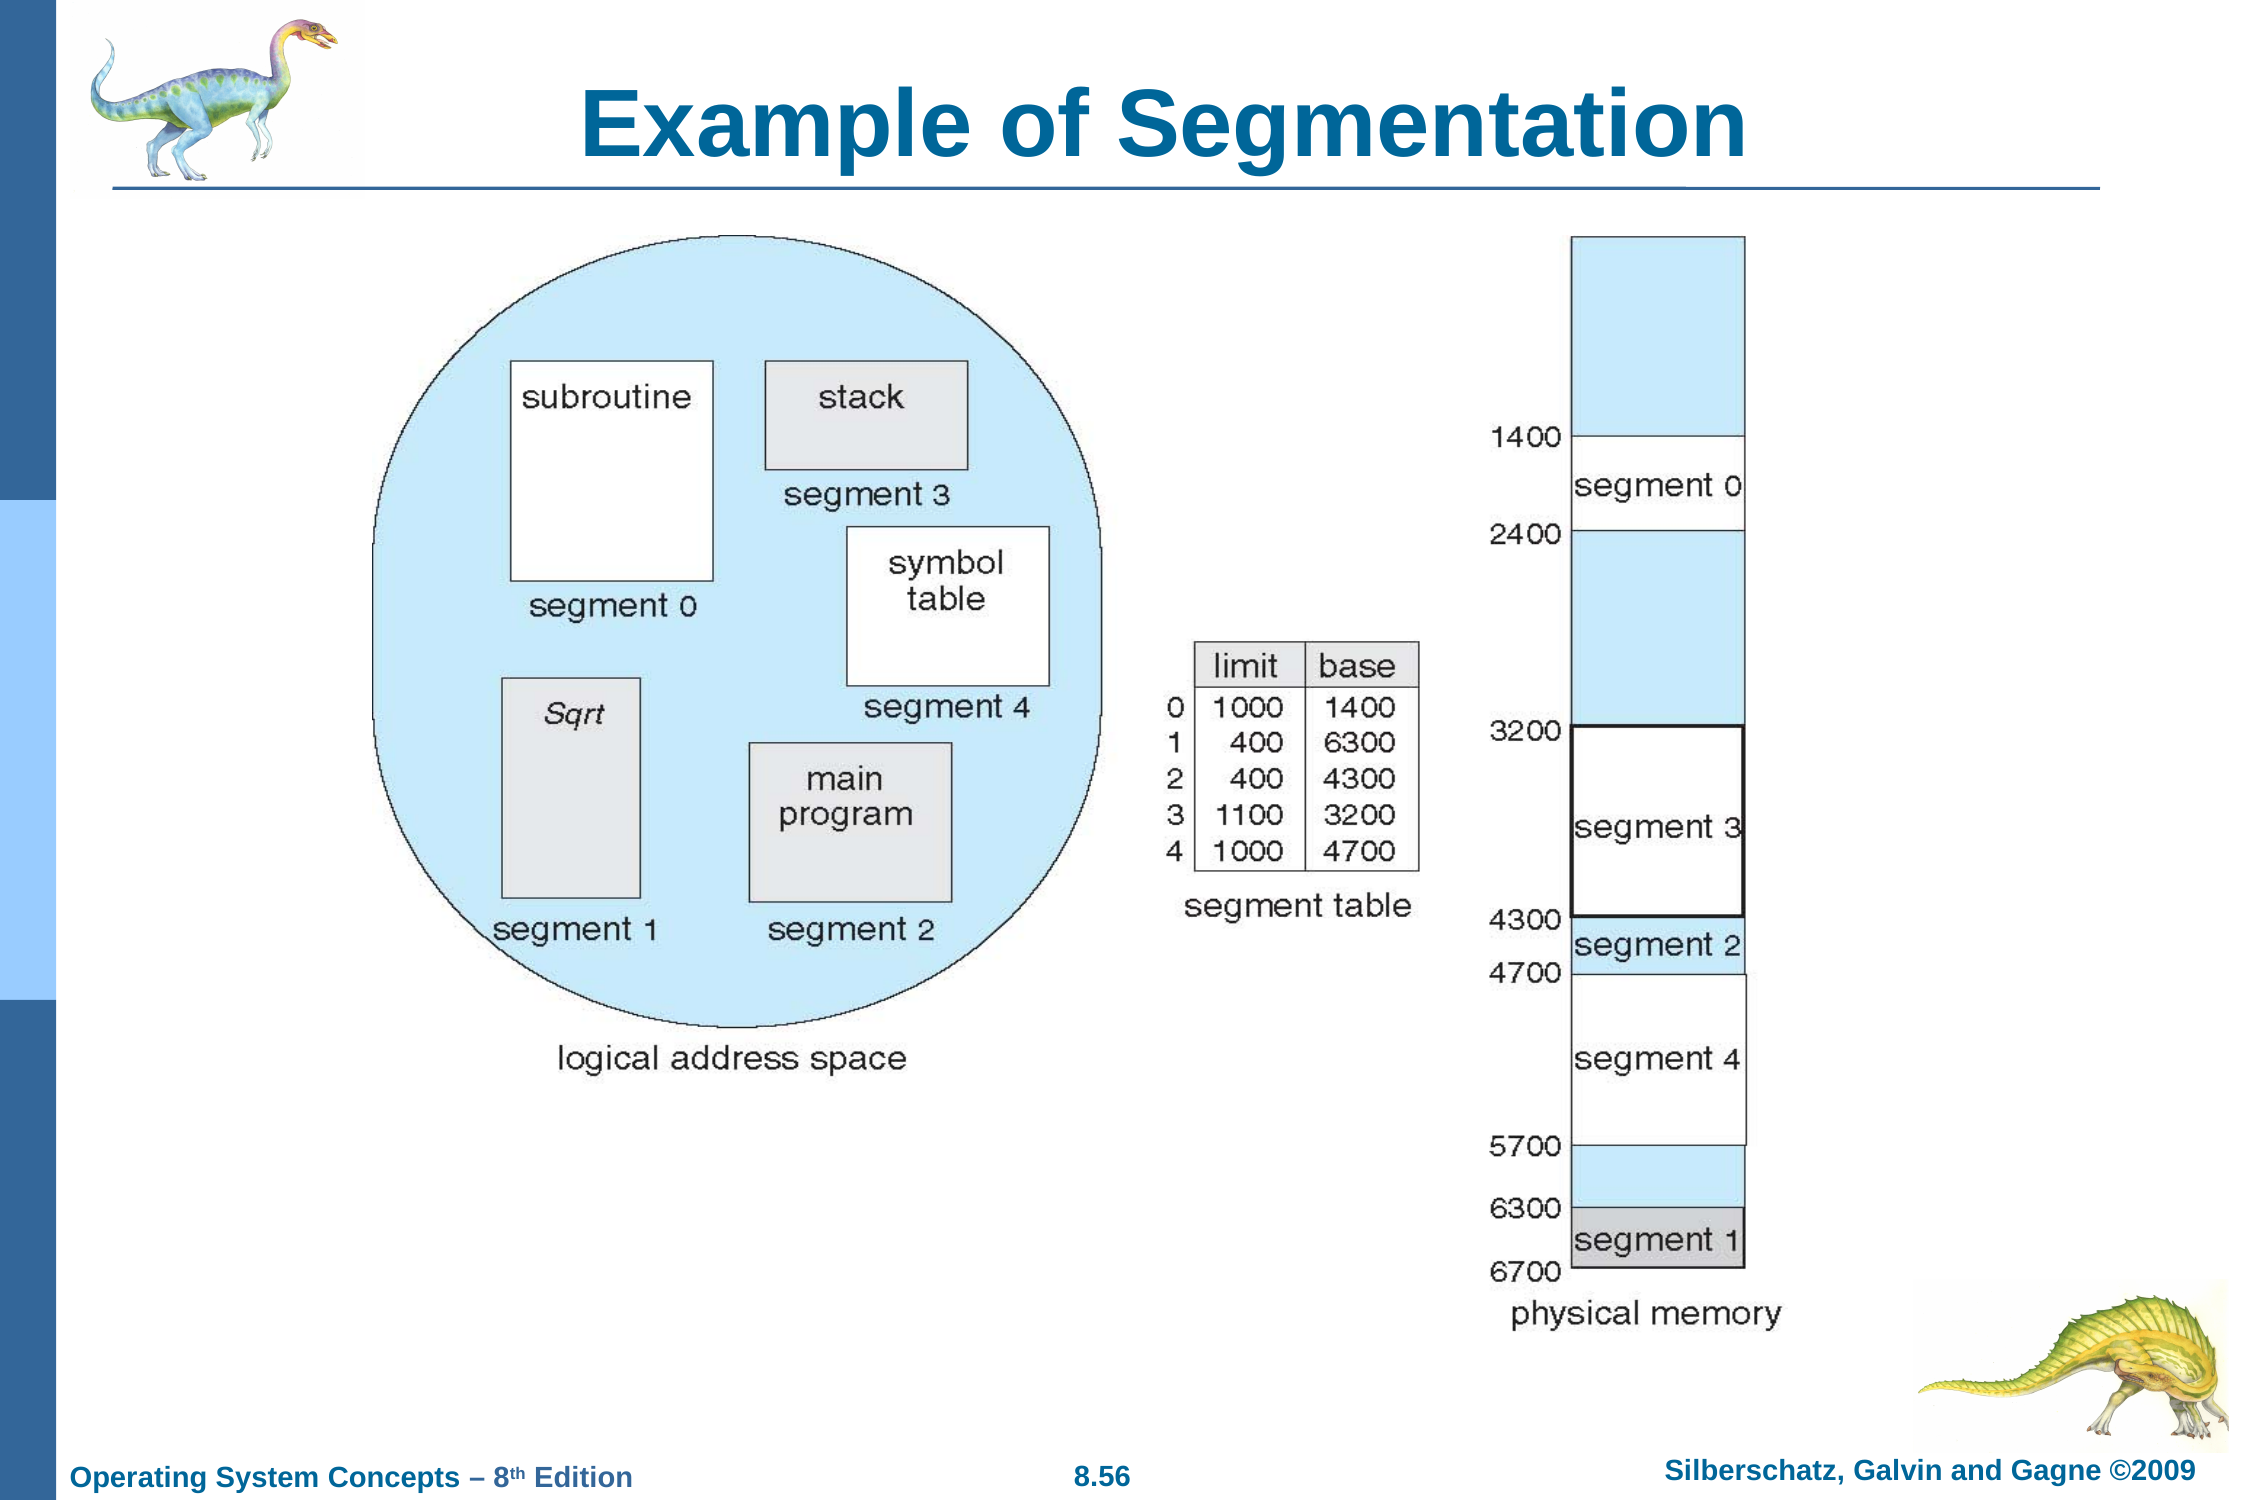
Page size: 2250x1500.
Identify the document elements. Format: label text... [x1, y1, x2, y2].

picture [1913, 1279, 2229, 1453]
picture [372, 235, 1788, 1335]
picture [70, 0, 365, 199]
title Example of Segmentation [191, 60, 2138, 187]
